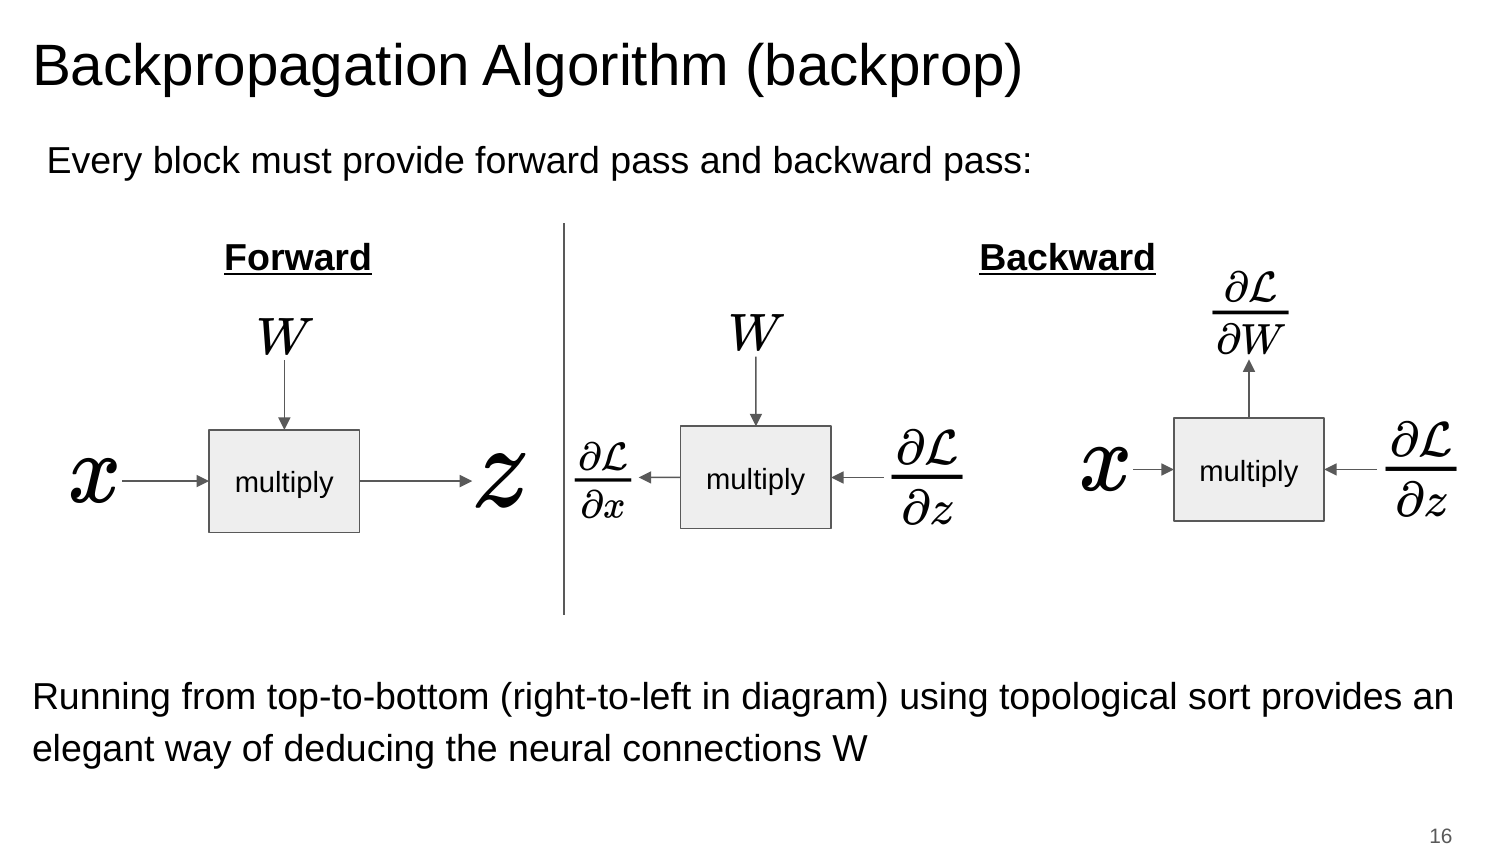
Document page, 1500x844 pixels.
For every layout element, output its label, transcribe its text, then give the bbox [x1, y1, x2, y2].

list Every block must provide forward pass and backward pass: [31, 114, 1058, 189]
title Backpropagation Algorithm (backprop) [17, 11, 1415, 106]
picture [883, 422, 972, 533]
list Backward [964, 211, 1174, 286]
picture [65, 448, 123, 514]
picture [568, 437, 639, 525]
text_box multiply [680, 426, 832, 529]
picture [727, 308, 784, 357]
text_box ‹#› [1377, 802, 1468, 844]
text_box multiply [1173, 418, 1325, 521]
list Forward [209, 211, 398, 286]
picture [1376, 414, 1465, 525]
picture [256, 312, 313, 361]
list Running from top-to-bottom (right-to-left in diagram) using topological sort provides an elegant way of deducing the neural connections W [17, 650, 1486, 788]
text_box multiply [209, 429, 360, 533]
picture [1077, 436, 1134, 502]
picture [469, 441, 527, 521]
picture [1205, 265, 1297, 361]
